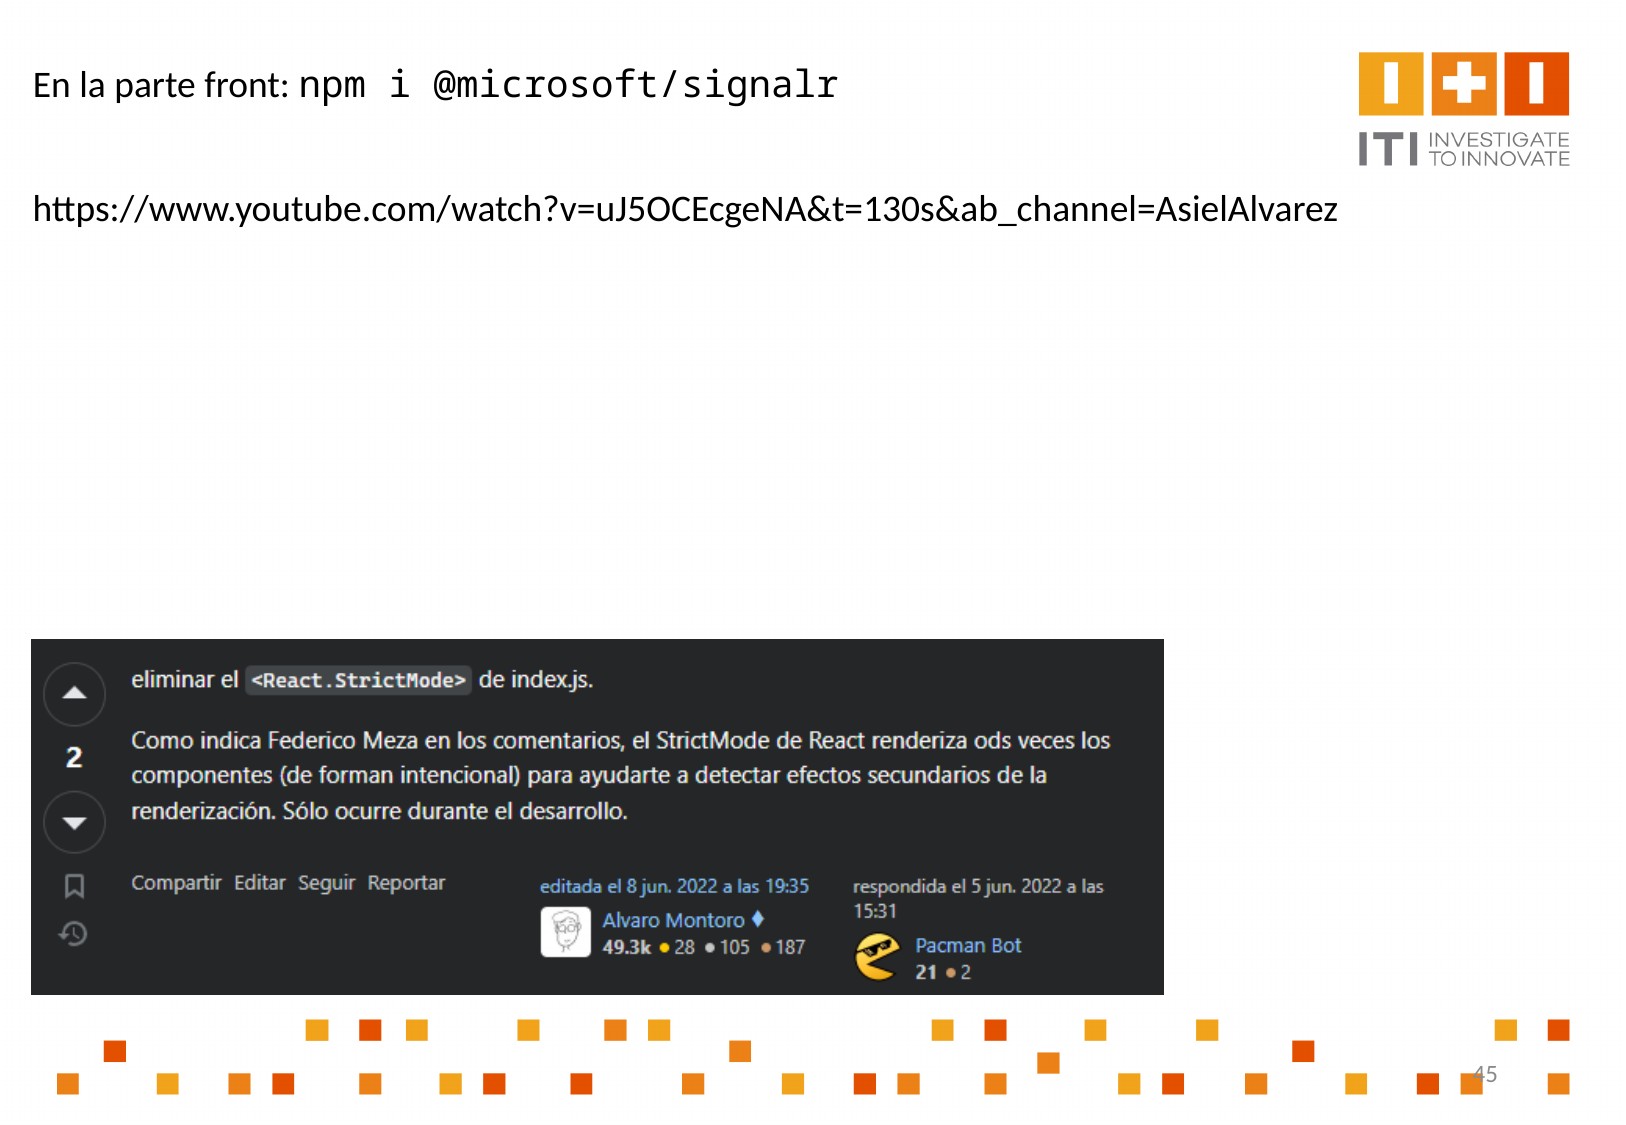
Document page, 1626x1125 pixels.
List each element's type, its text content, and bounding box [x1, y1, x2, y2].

slide_number 45 [1147, 1042, 1514, 1103]
text_box En la parte front: npm i @microsoft/signalr [18, 52, 998, 158]
text_box https://www.youtube.com/watch?v=uJ5OCEcgeNA&t=130s&ab_channel=AsielAlvarez [18, 176, 1405, 236]
picture [0, 0, 1626, 1125]
